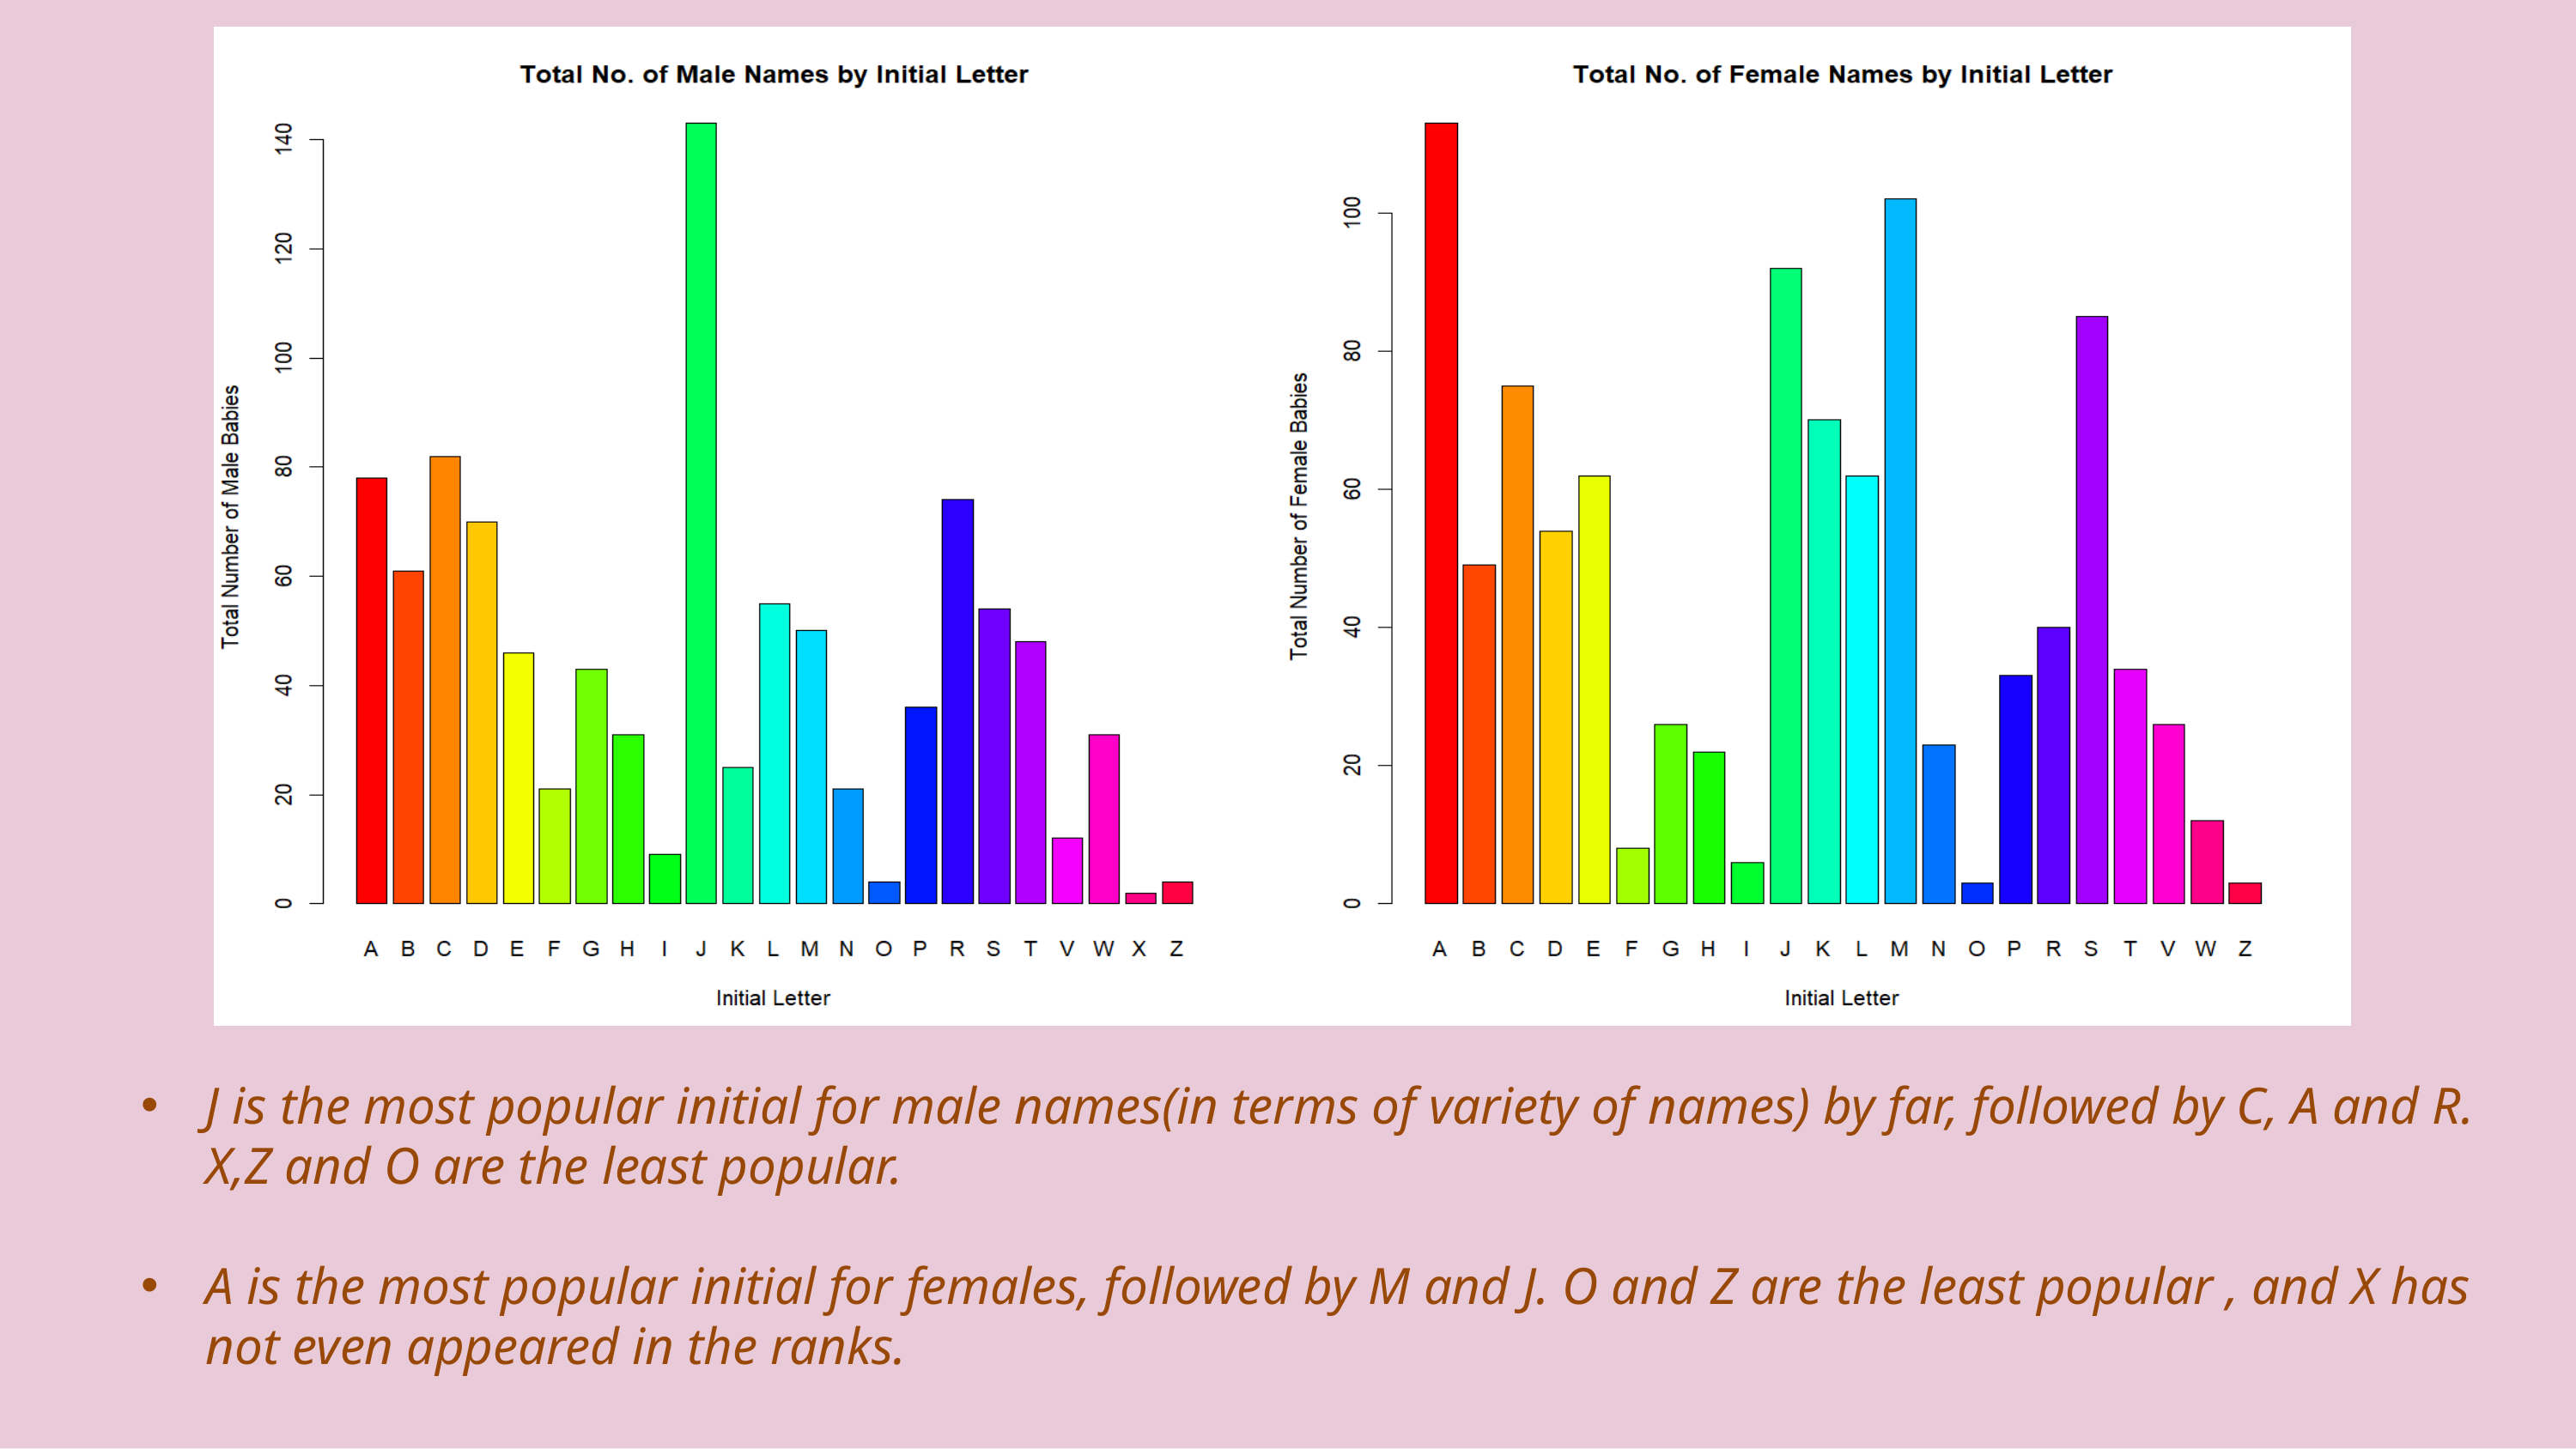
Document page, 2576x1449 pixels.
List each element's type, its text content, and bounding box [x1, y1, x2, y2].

picture [214, 26, 2351, 1026]
text_box J is the most popular initial for male names(in terms of variety of names) by far, followed by C, A and R. X,Z and O are the least popular. A is the most popular initial for females, followed by M and J. O and Z are the least popular , and X has not even appeared in the ranks. [128, 1067, 2512, 1381]
